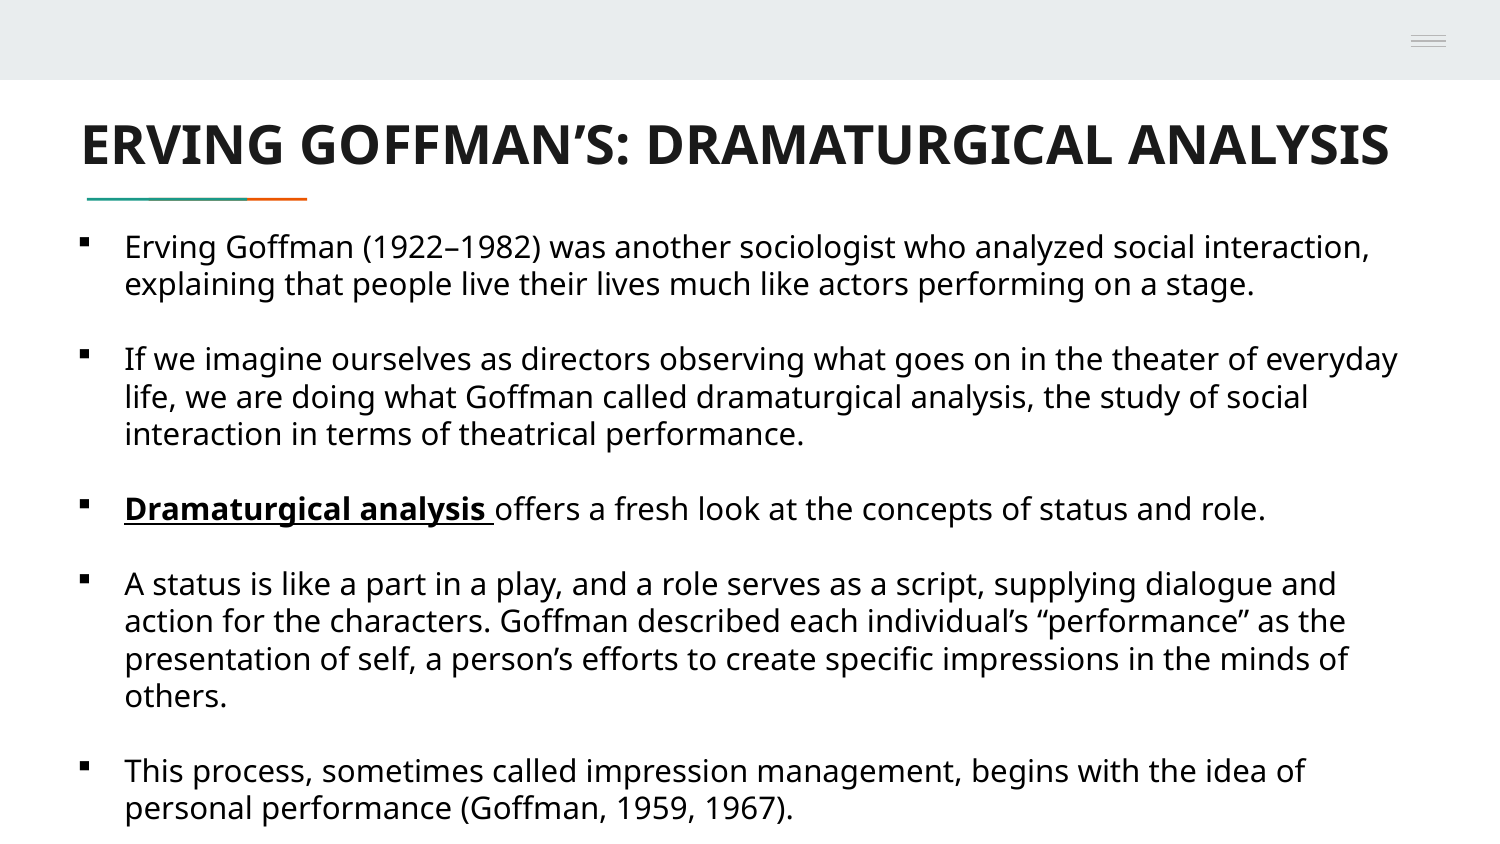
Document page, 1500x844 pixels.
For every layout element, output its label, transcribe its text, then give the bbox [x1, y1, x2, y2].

text_box Erving Goffman (1922–1982) was another sociologist who analyzed social interaction, explaining that people live their lives much like actors performing on a stage. If we imagine ourselves as directors observing what goes on in the theater of everyday life, we are doing what Goffman called dramaturgical analysis, the study of social interaction in terms of theatrical performance. Dramaturgical analysis offers a fresh look at the concepts of status and role. A status is like a part in a play, and a role serves as a script, supplying dialogue and action for the characters. Goffman described each individual’s “performance” as the presentation of self, a person’s efforts to create specific impressions in the minds of others. This process, sometimes called impression management, begins with the idea of personal performance (Goffman, 1959, 1967). [62, 219, 1438, 834]
title ERVING GOFFMAN’S: DRAMATURGICAL ANALYSIS [62, 94, 1410, 188]
